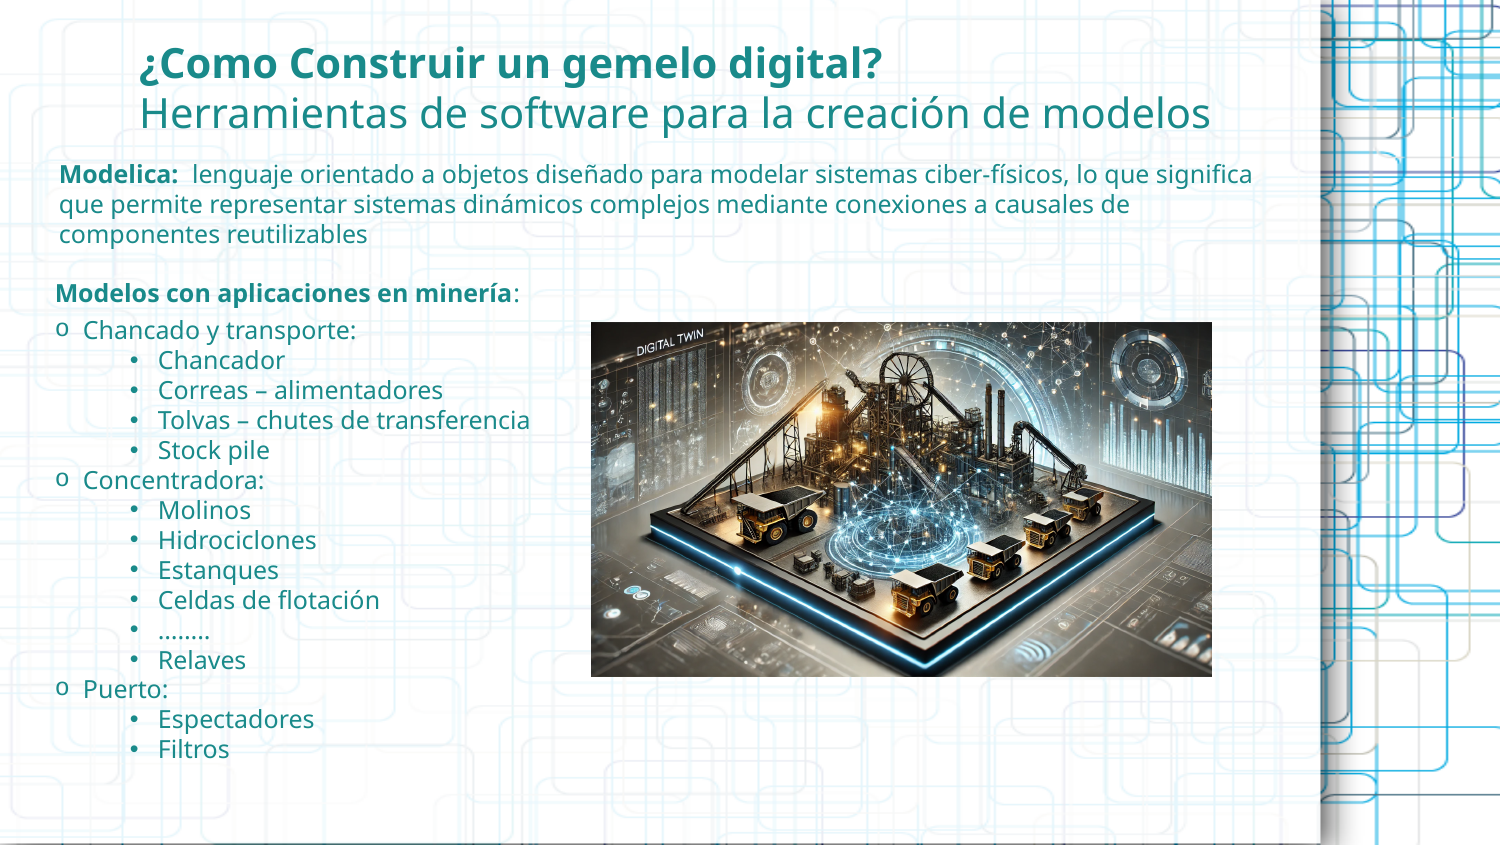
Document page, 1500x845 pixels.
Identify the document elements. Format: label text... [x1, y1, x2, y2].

picture [0, 0, 1500, 845]
text_box Modelica: lenguaje orientado a objetos diseñado para modelar sistemas ciber-físicos, lo que significa que permite representar sistemas dinámicos complejos mediante conexiones a causales de componentes reutilizables [58, 158, 1292, 249]
text_box Modelos con aplicaciones en minería: Chancado y transporte: Chancador Correas – alimentadores Tolvas – chutes de transferencia Stock pile Concentradora: Molinos Hidrociclones Estanques Celdas de flotación …….. Relaves Puerto: Espectadores Filtros [39, 269, 553, 772]
title ¿Como Construir un gemelo digital? Herramientas de software para la creación de modelos [59, 16, 1292, 158]
